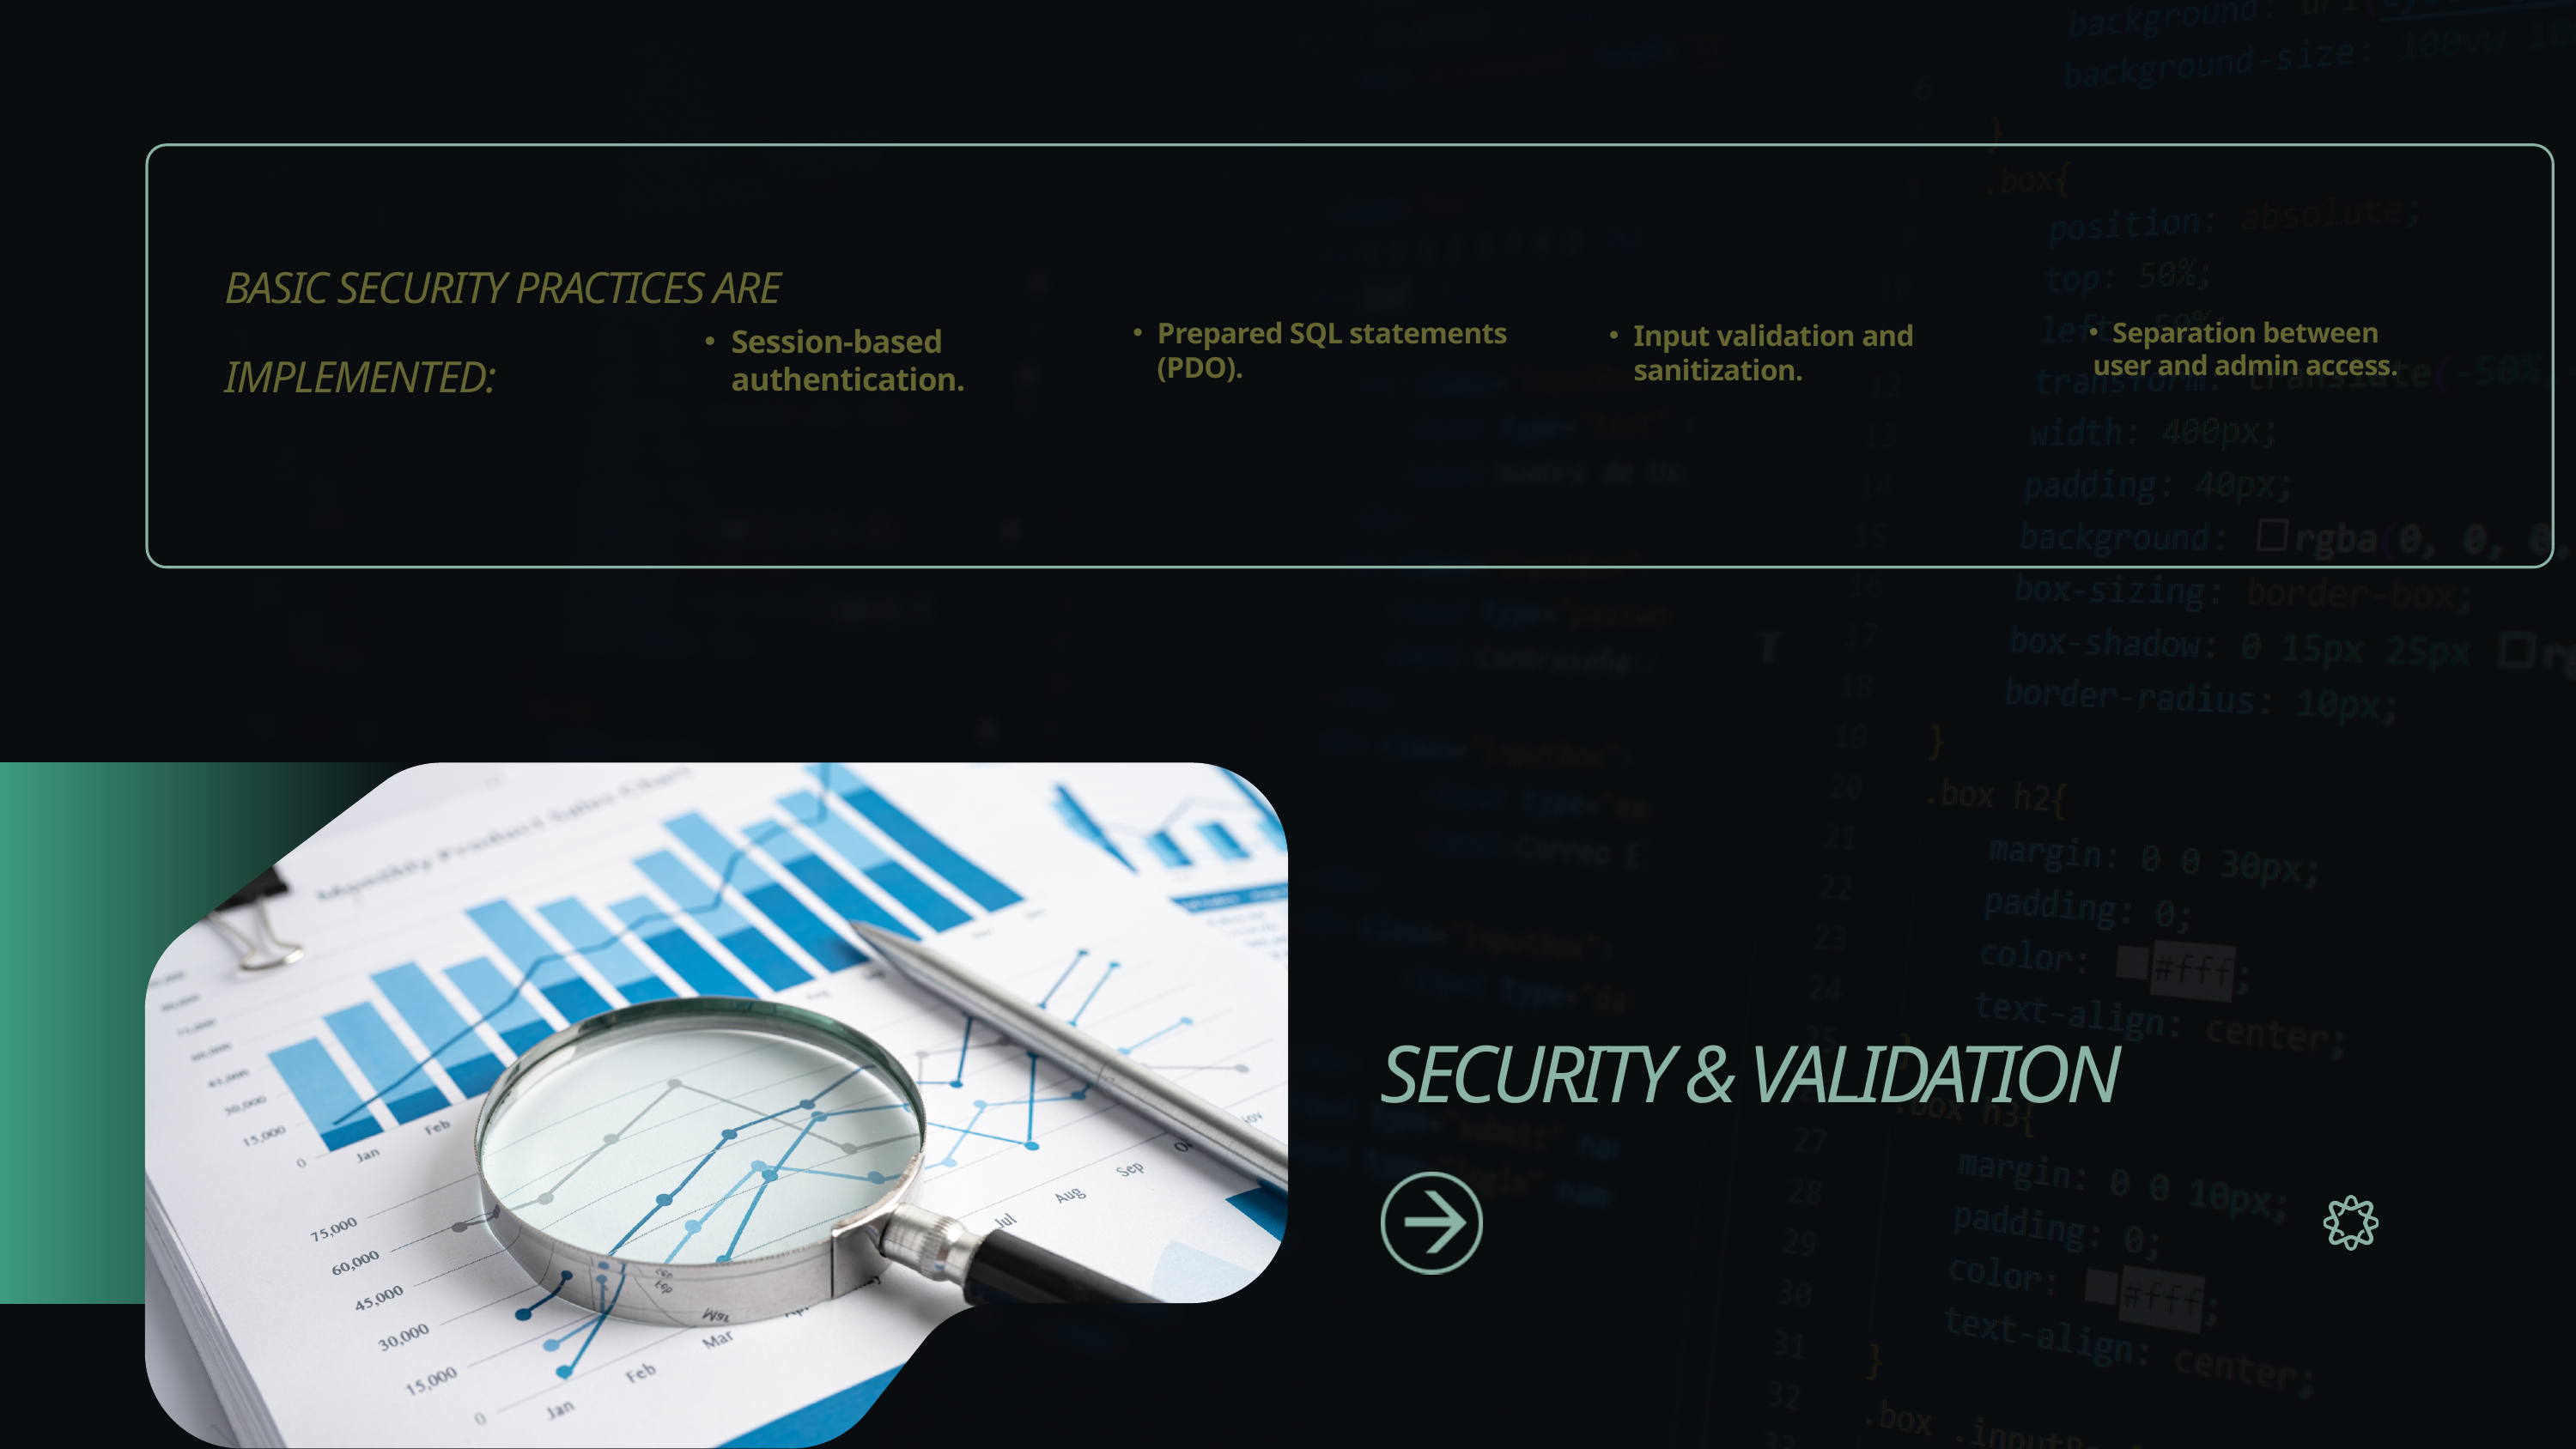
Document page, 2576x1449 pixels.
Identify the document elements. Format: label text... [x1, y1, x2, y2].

text_box [0, 0, 2576, 1449]
text_box [1381, 1172, 1484, 1275]
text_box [144, 762, 1289, 1449]
text_box SECURITY & VALIDATION [1381, 997, 2459, 1119]
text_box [146, 144, 2554, 567]
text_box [0, 762, 143, 1304]
text_box [2323, 1195, 2379, 1251]
